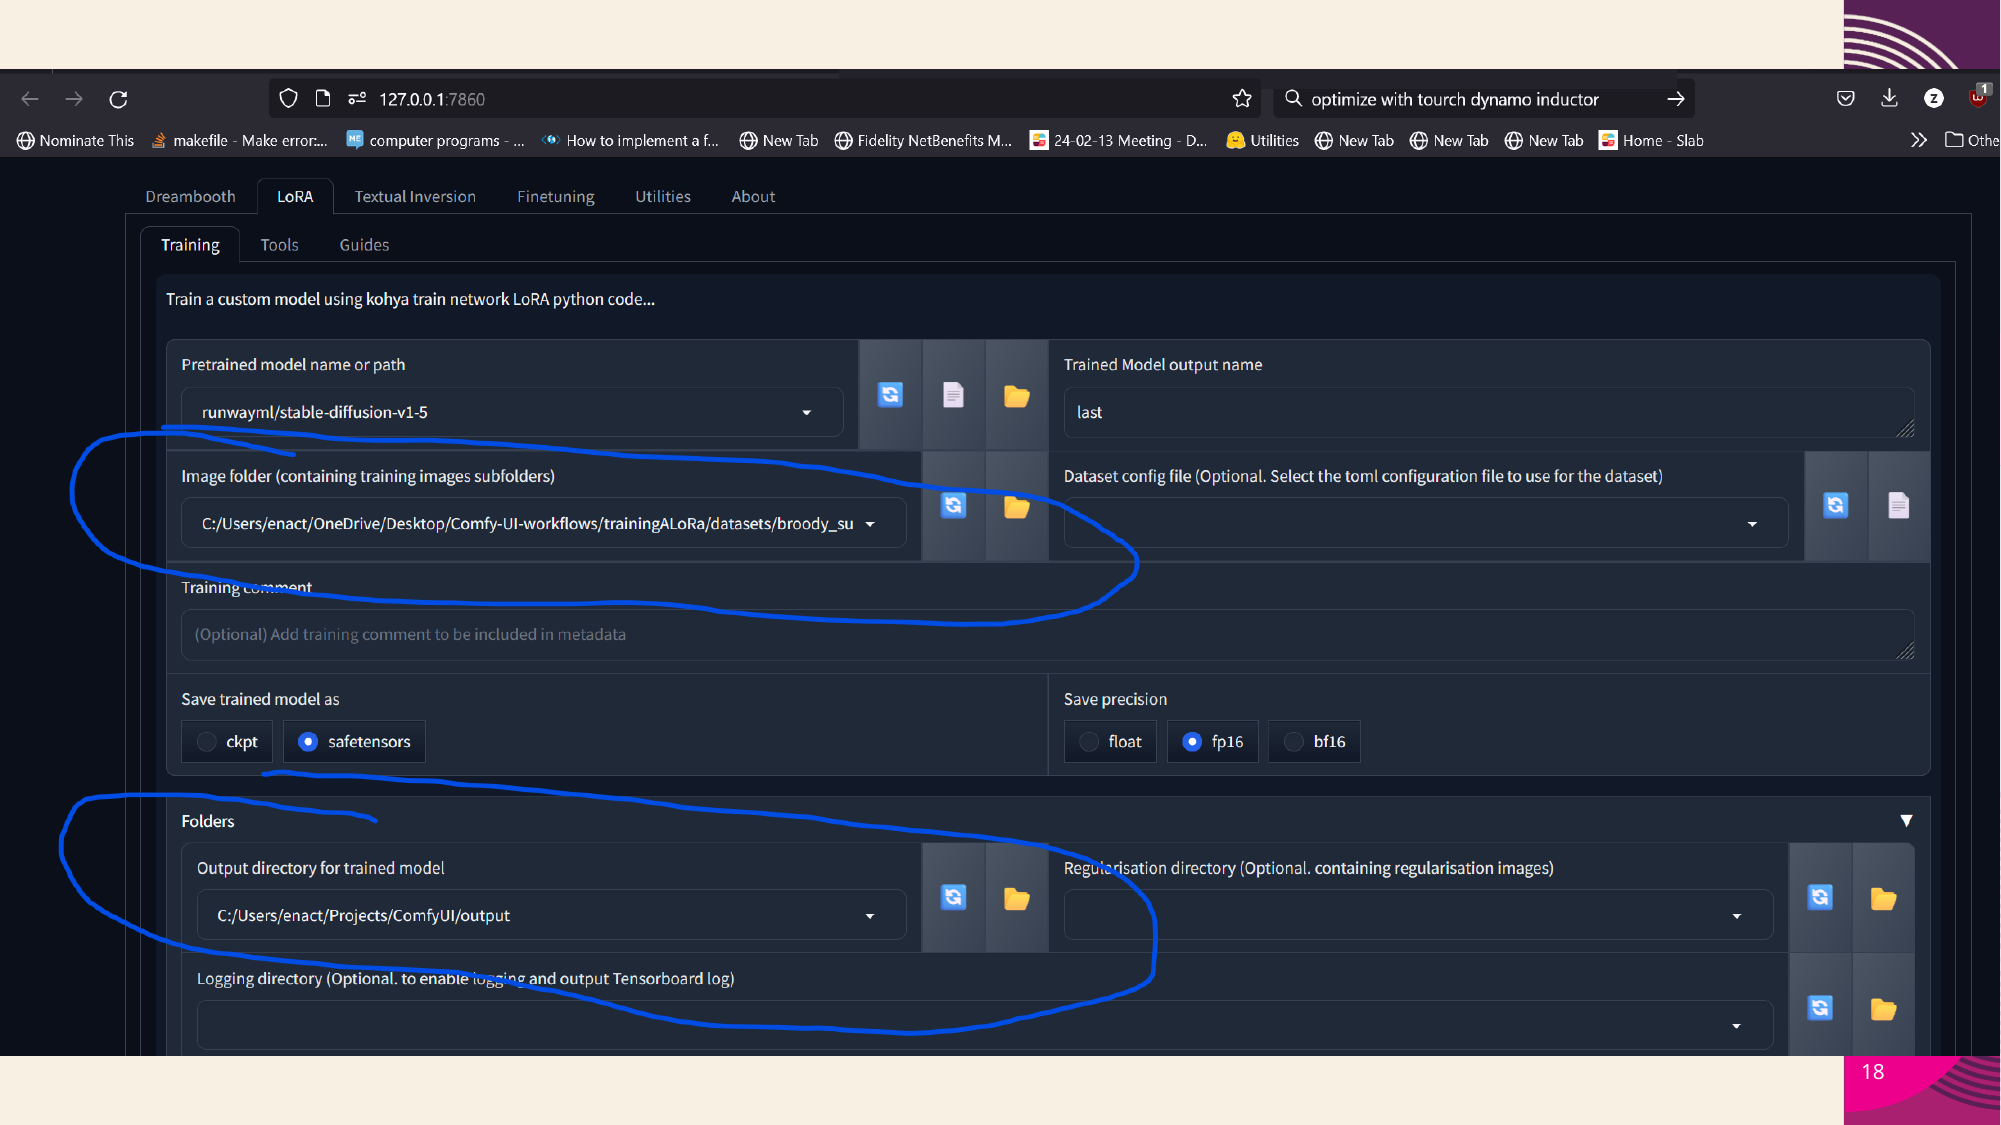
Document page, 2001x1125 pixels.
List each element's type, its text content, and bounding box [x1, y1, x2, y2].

picture [0, 15, 2001, 1110]
slide_number 18 [1824, 1056, 1900, 1103]
